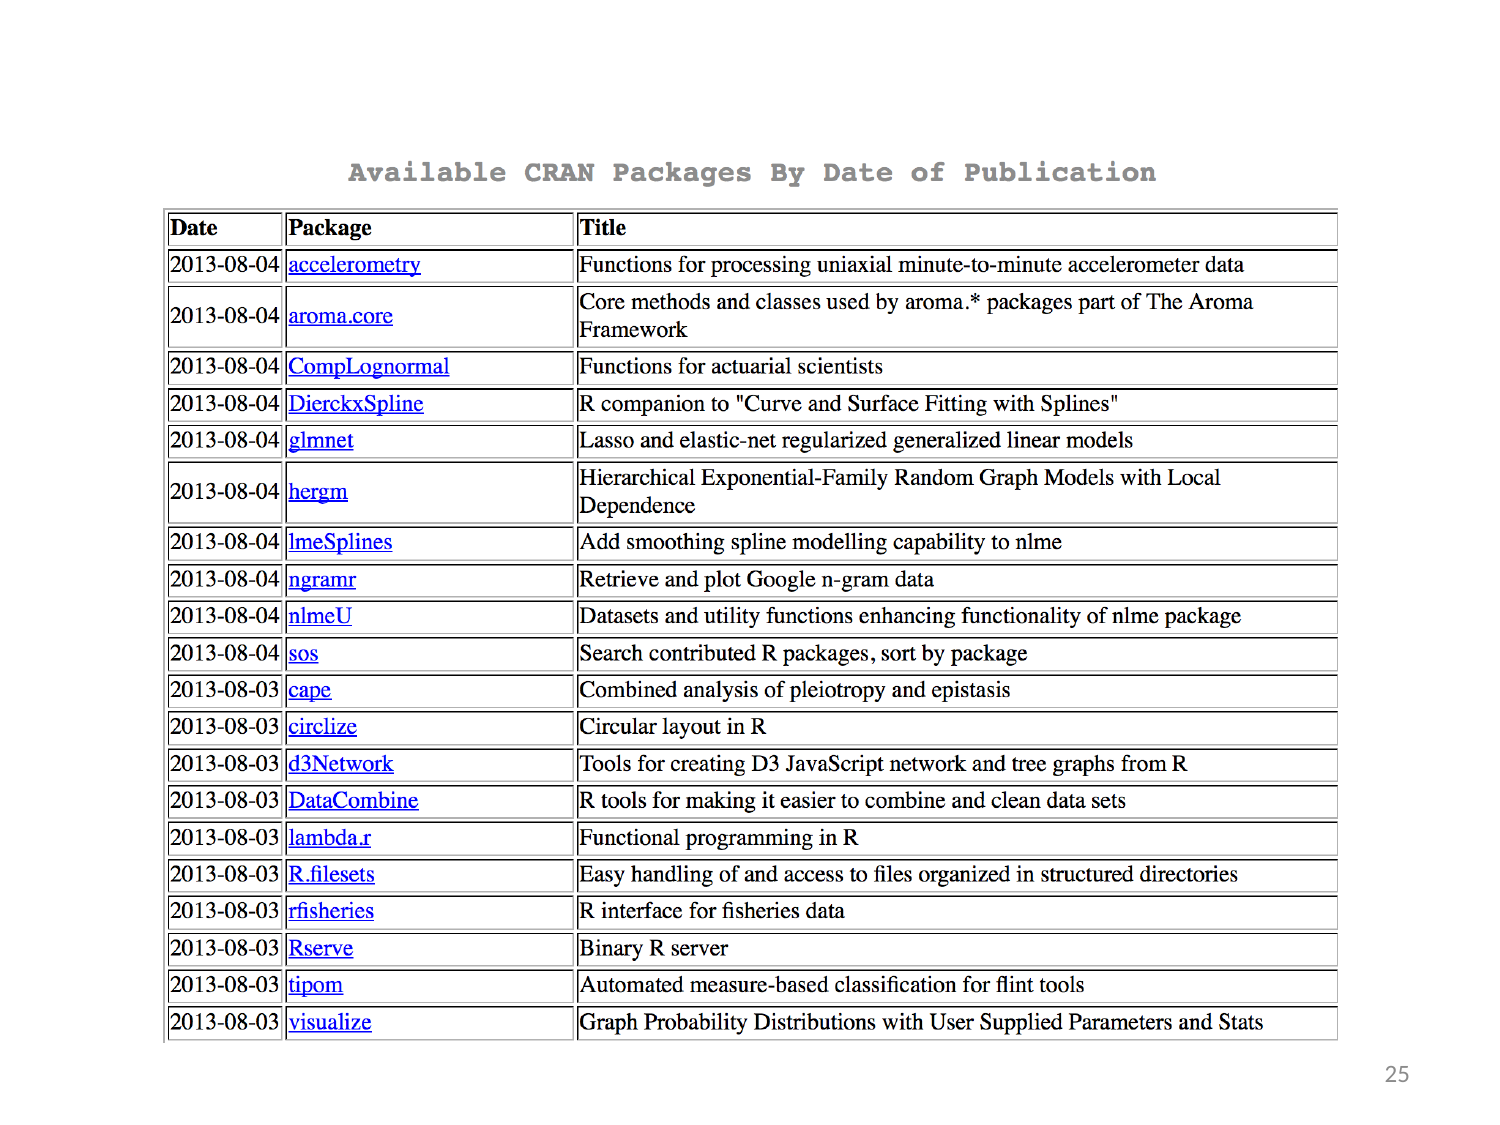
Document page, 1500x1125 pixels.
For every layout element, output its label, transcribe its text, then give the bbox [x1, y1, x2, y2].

slide_number 25 [1074, 1042, 1425, 1103]
picture [149, 150, 1338, 1043]
